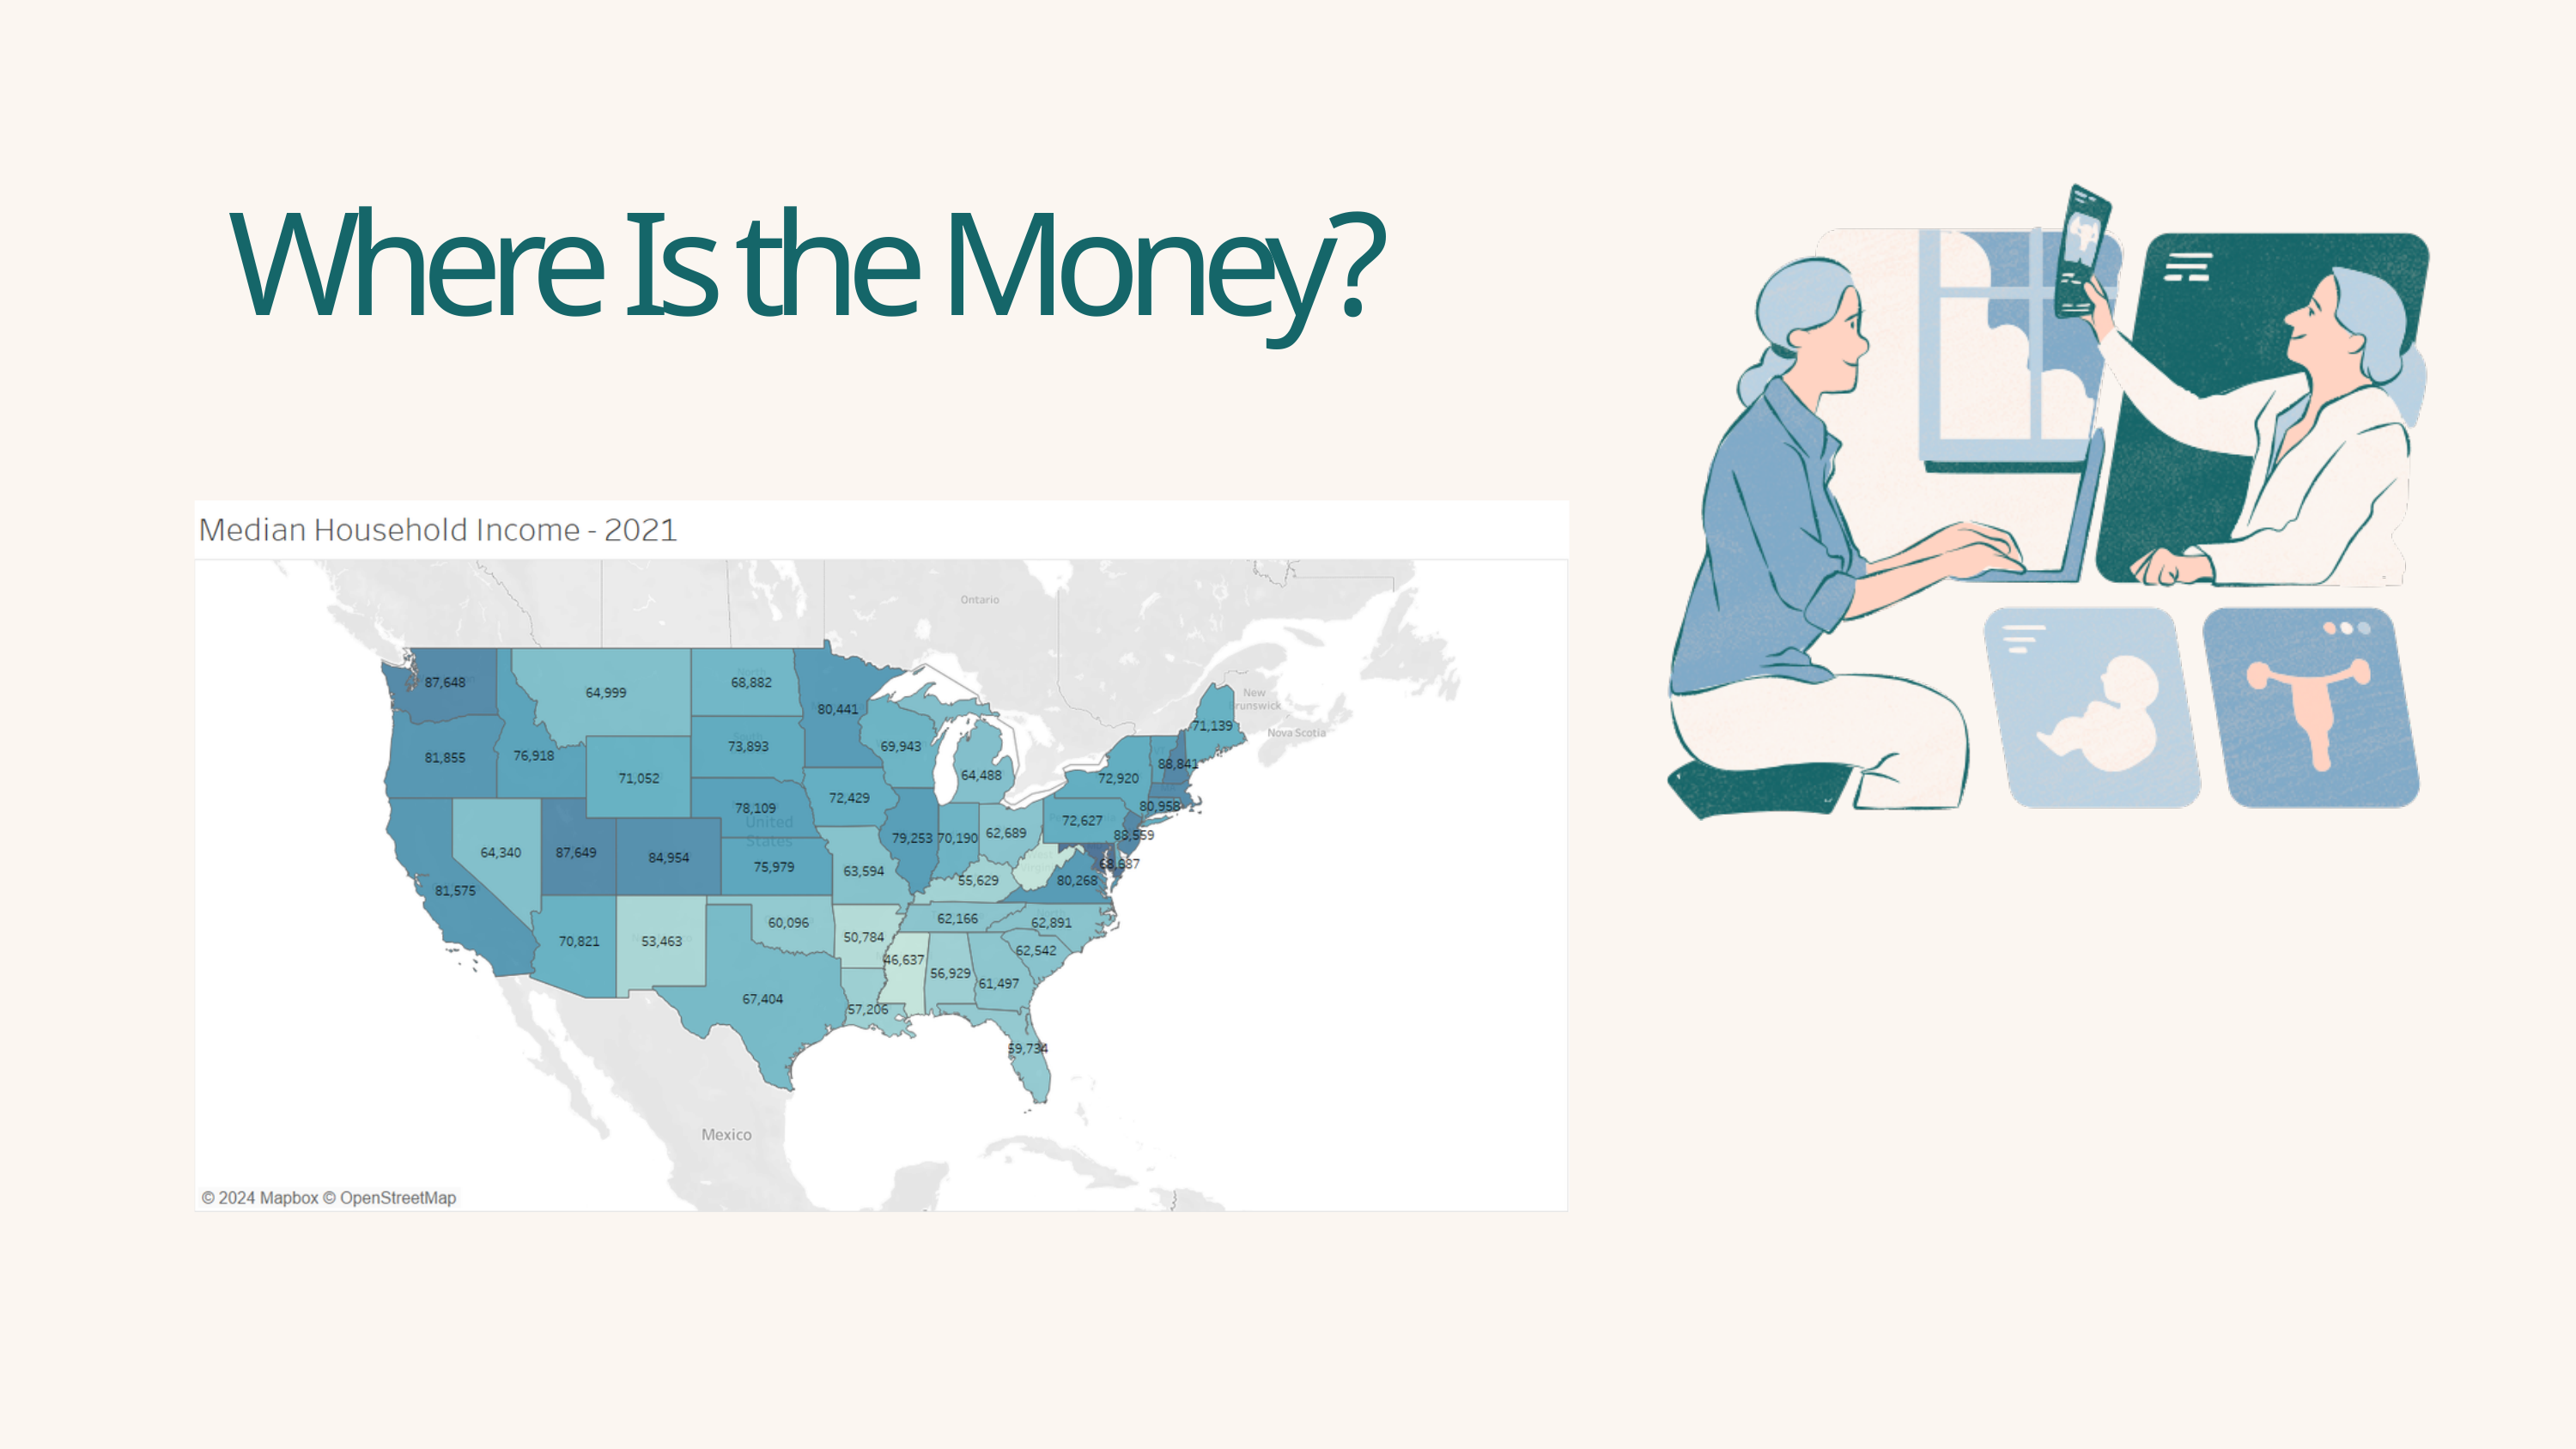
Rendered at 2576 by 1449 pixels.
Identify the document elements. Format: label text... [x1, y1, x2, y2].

text_box Where Is the Money? [228, 206, 1434, 344]
text_box [194, 500, 1570, 1212]
text_box [1667, 182, 2432, 821]
